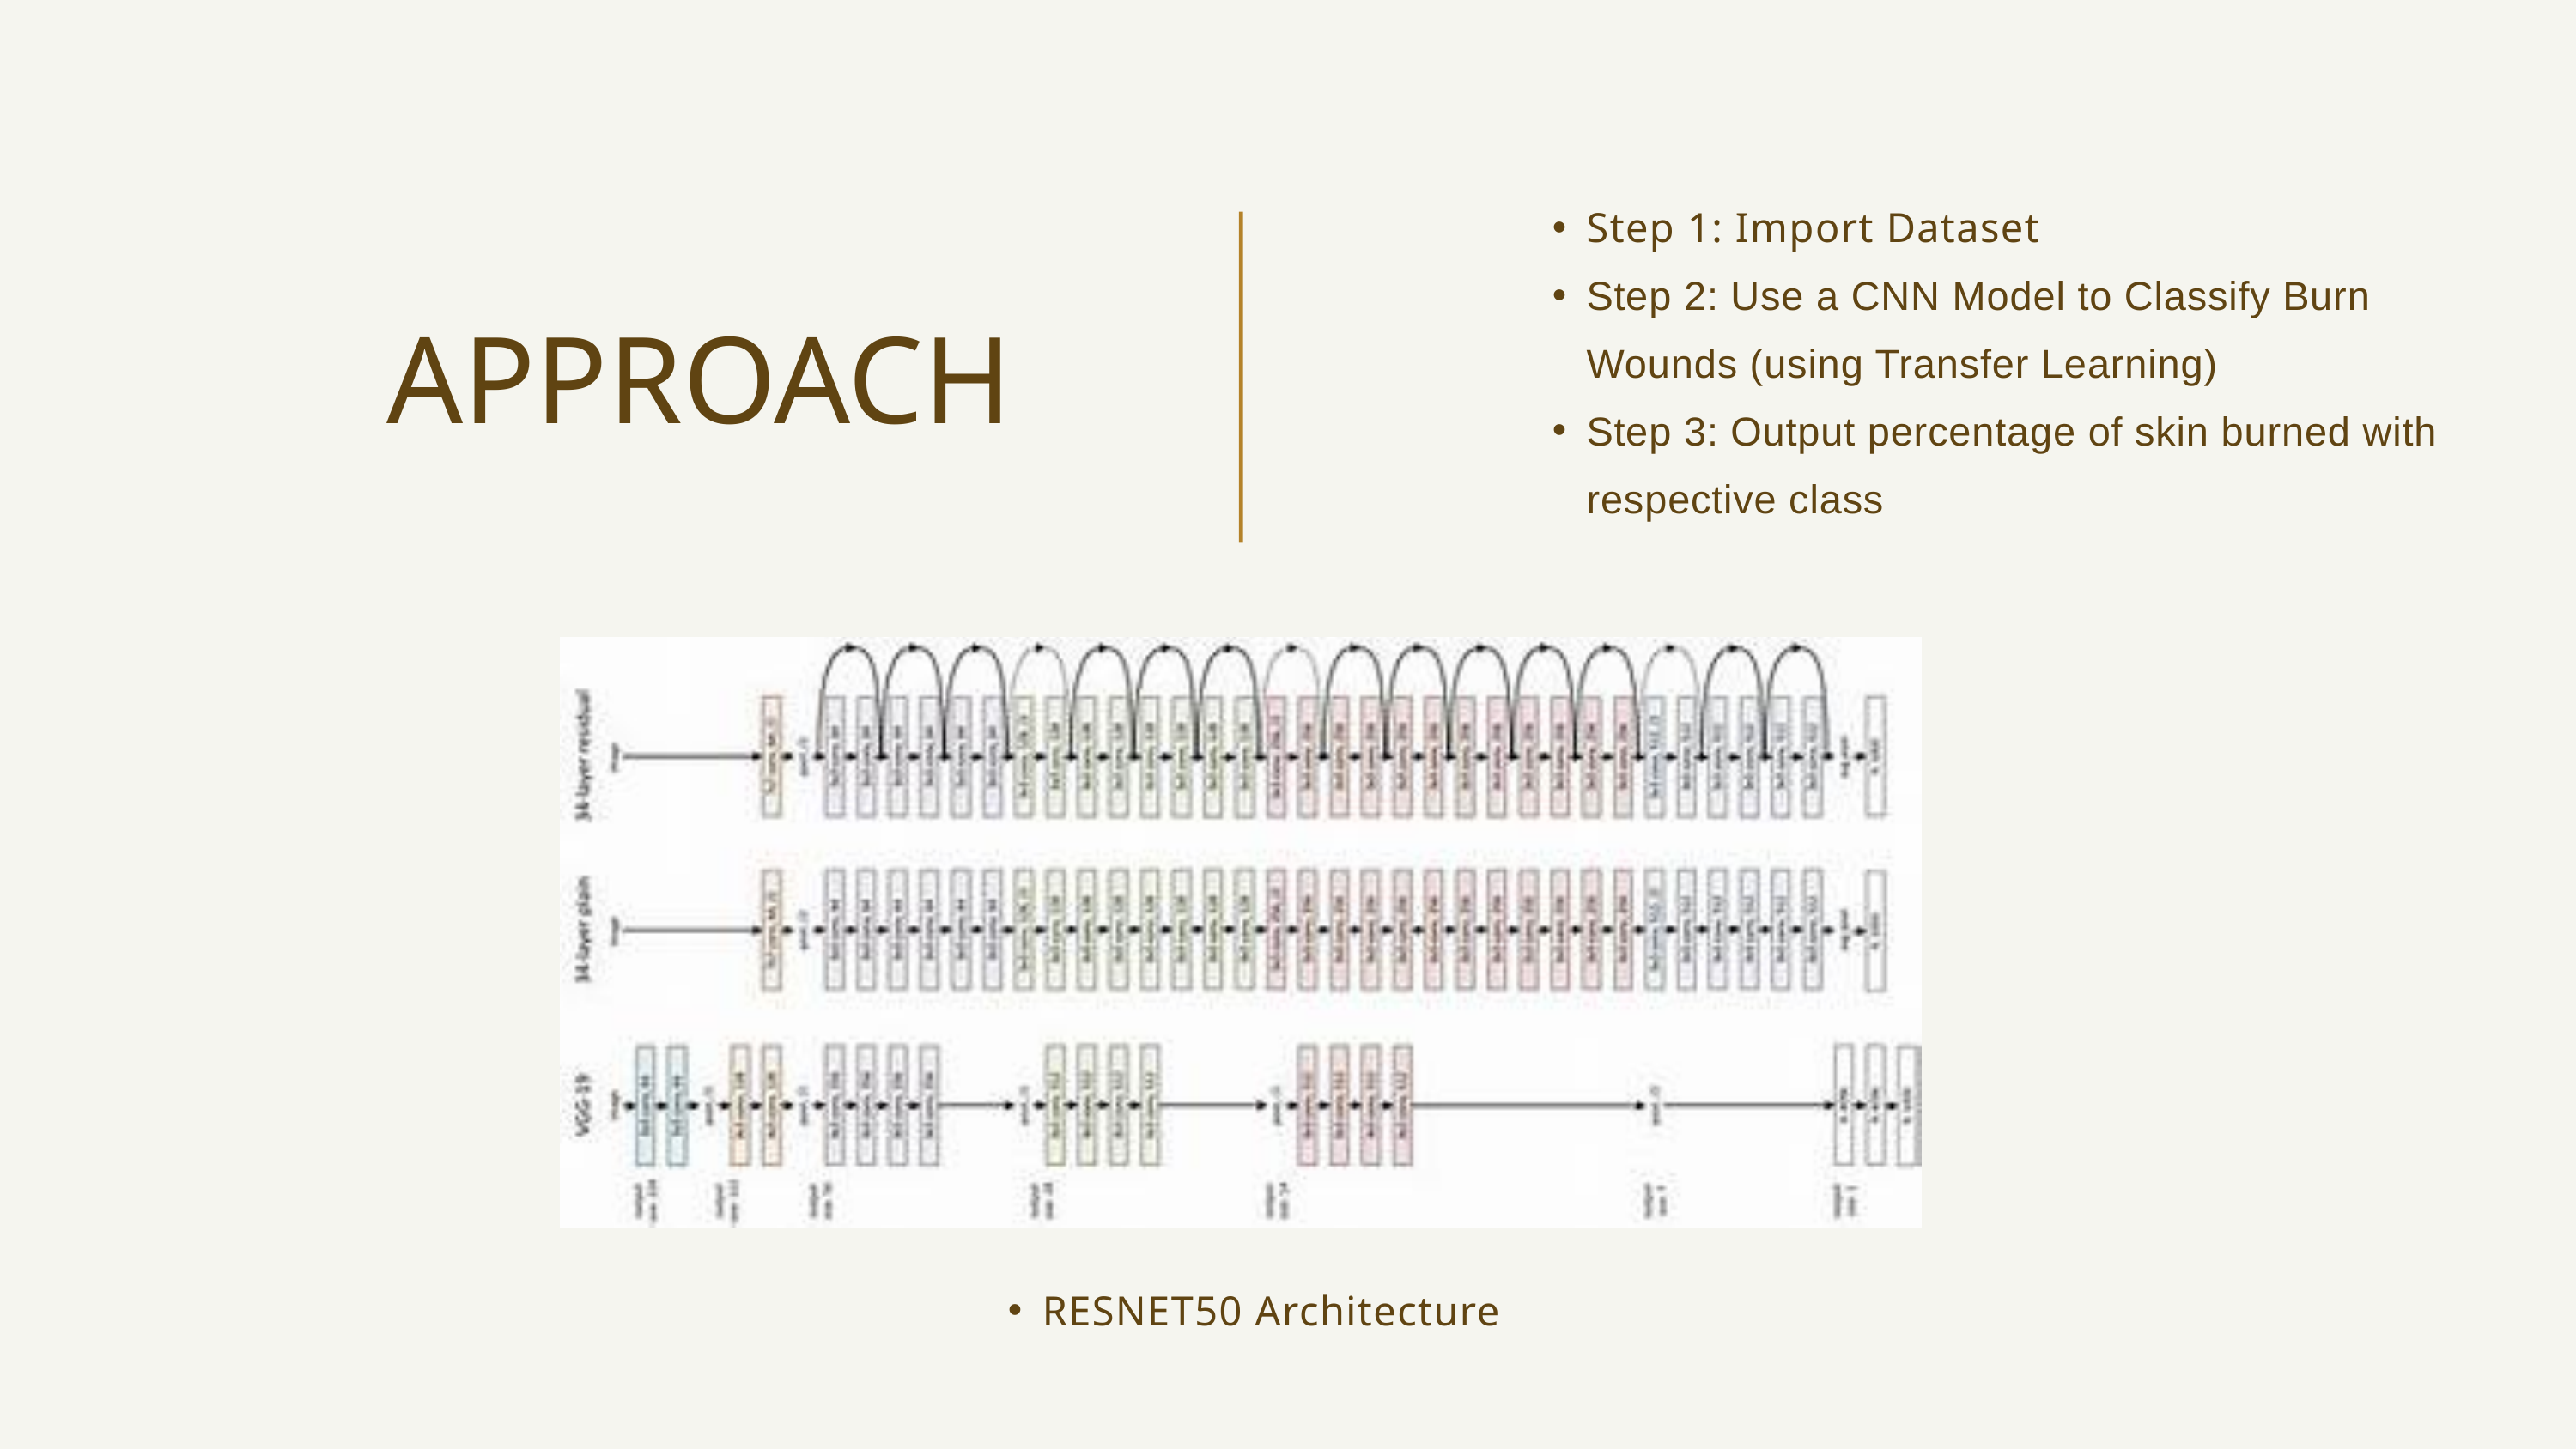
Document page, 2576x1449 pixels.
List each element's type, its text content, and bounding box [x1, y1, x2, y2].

picture [560, 637, 1923, 1228]
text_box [1075, 360, 1407, 394]
text_box APPROACH [386, 303, 1111, 448]
text_box RESNET50 Architecture [974, 1265, 1953, 1334]
text_box Step 1: Import Dataset Step 2: Use a CNN Model to Classify Burn Wounds (using Transfer Learning) Step 3: Output percentage of skin burned with respective class [1518, 183, 2497, 590]
